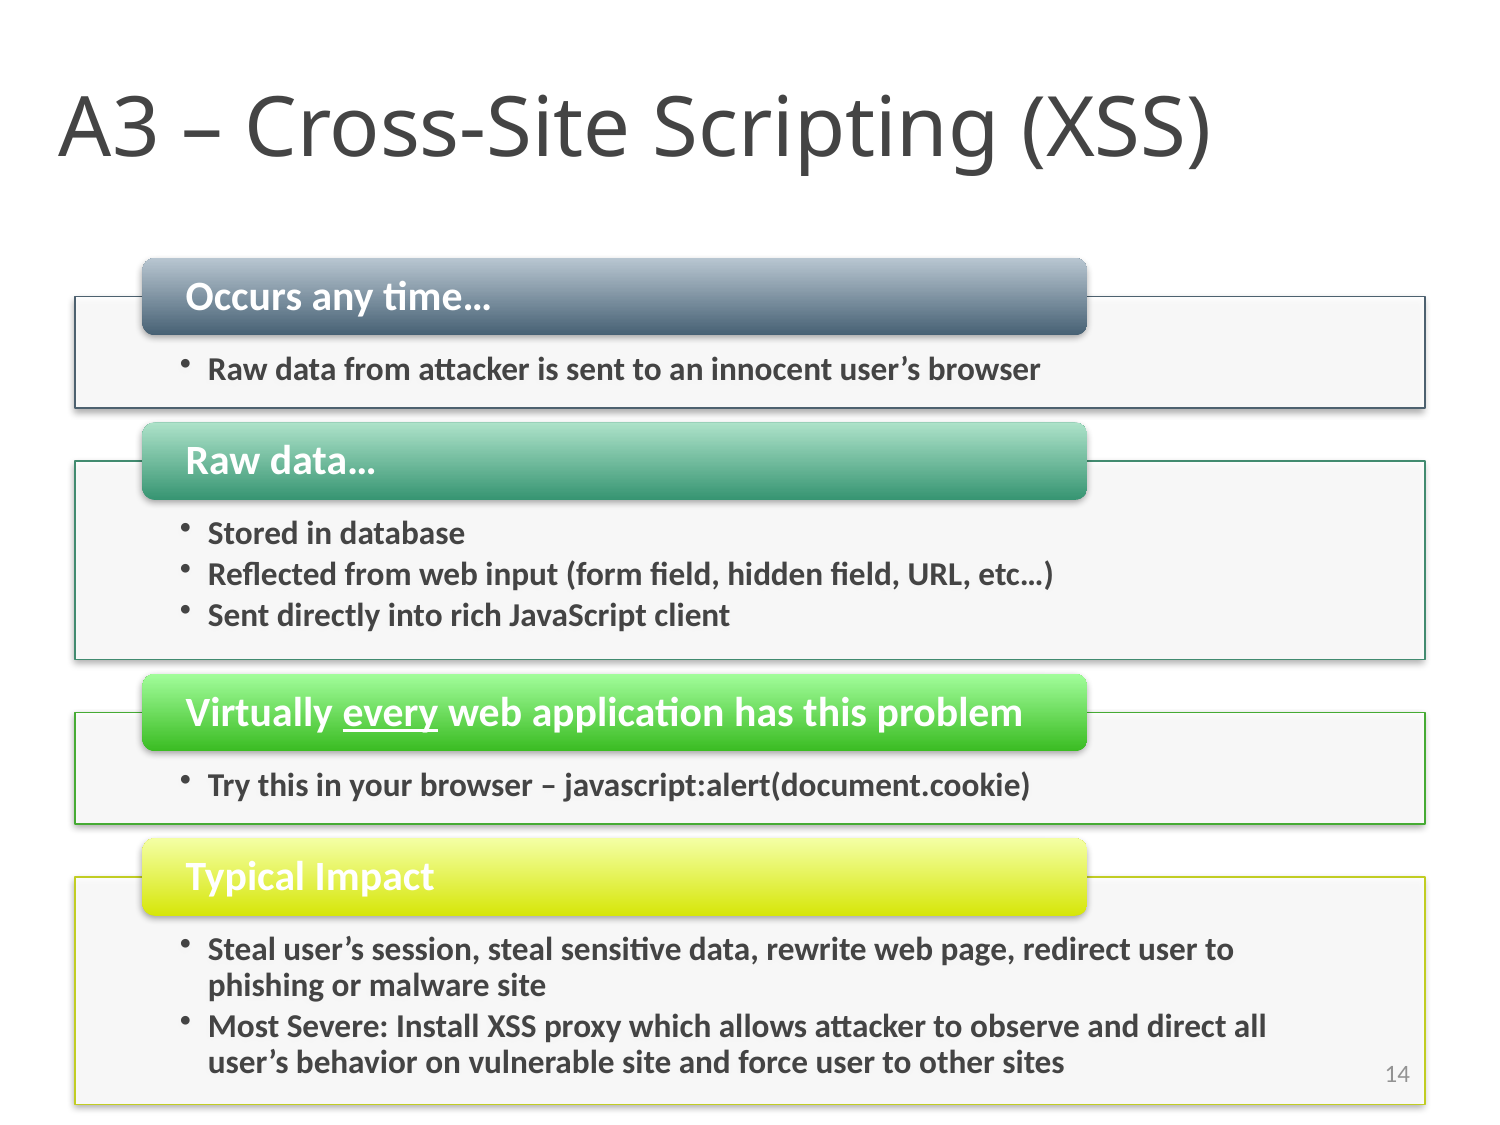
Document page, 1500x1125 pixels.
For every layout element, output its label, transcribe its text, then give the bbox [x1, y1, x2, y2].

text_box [74, 249, 1426, 1113]
title A3 – Cross-Site Scripting (XSS) [40, 39, 1500, 208]
